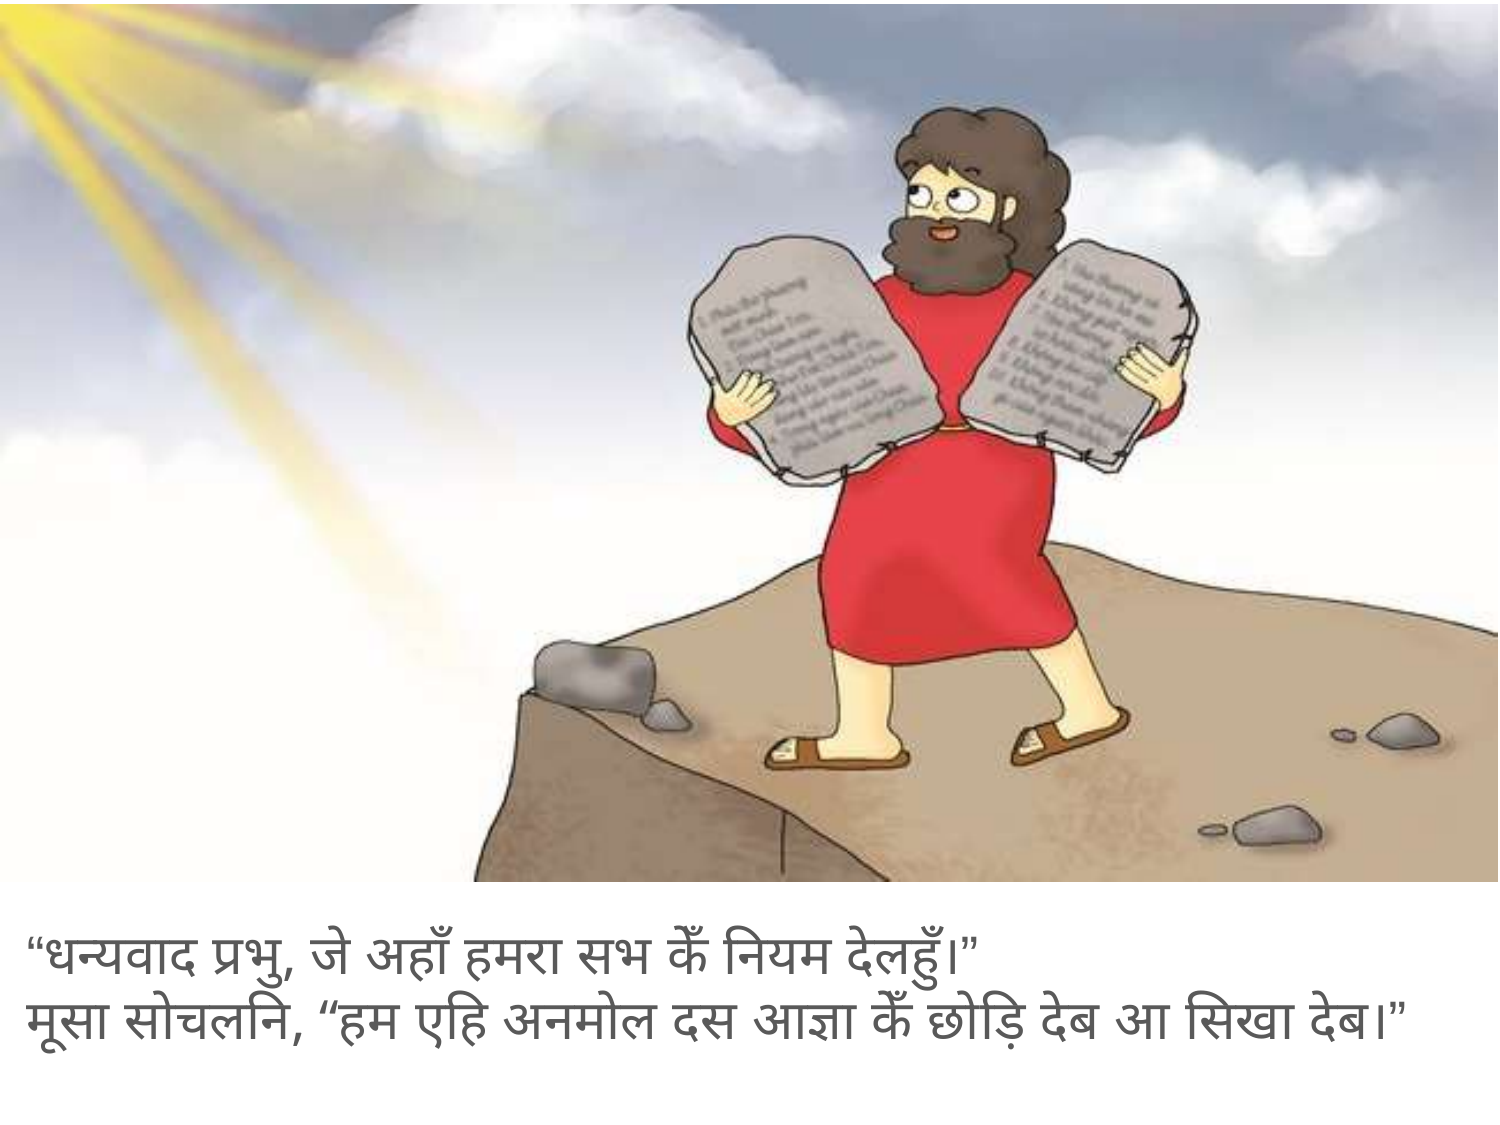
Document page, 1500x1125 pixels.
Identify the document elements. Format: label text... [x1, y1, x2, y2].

picture [0, 4, 1498, 882]
text_box “धन्यवाद प्रभु, जे अहाँ हमरा सभ केँ नियम देलहुँ।” मूसा सोचलनि, “हम एहि अनमोल दस आज्ञा केँ छोड़ि देब आ सिखा देब।” [11, 912, 1498, 1058]
